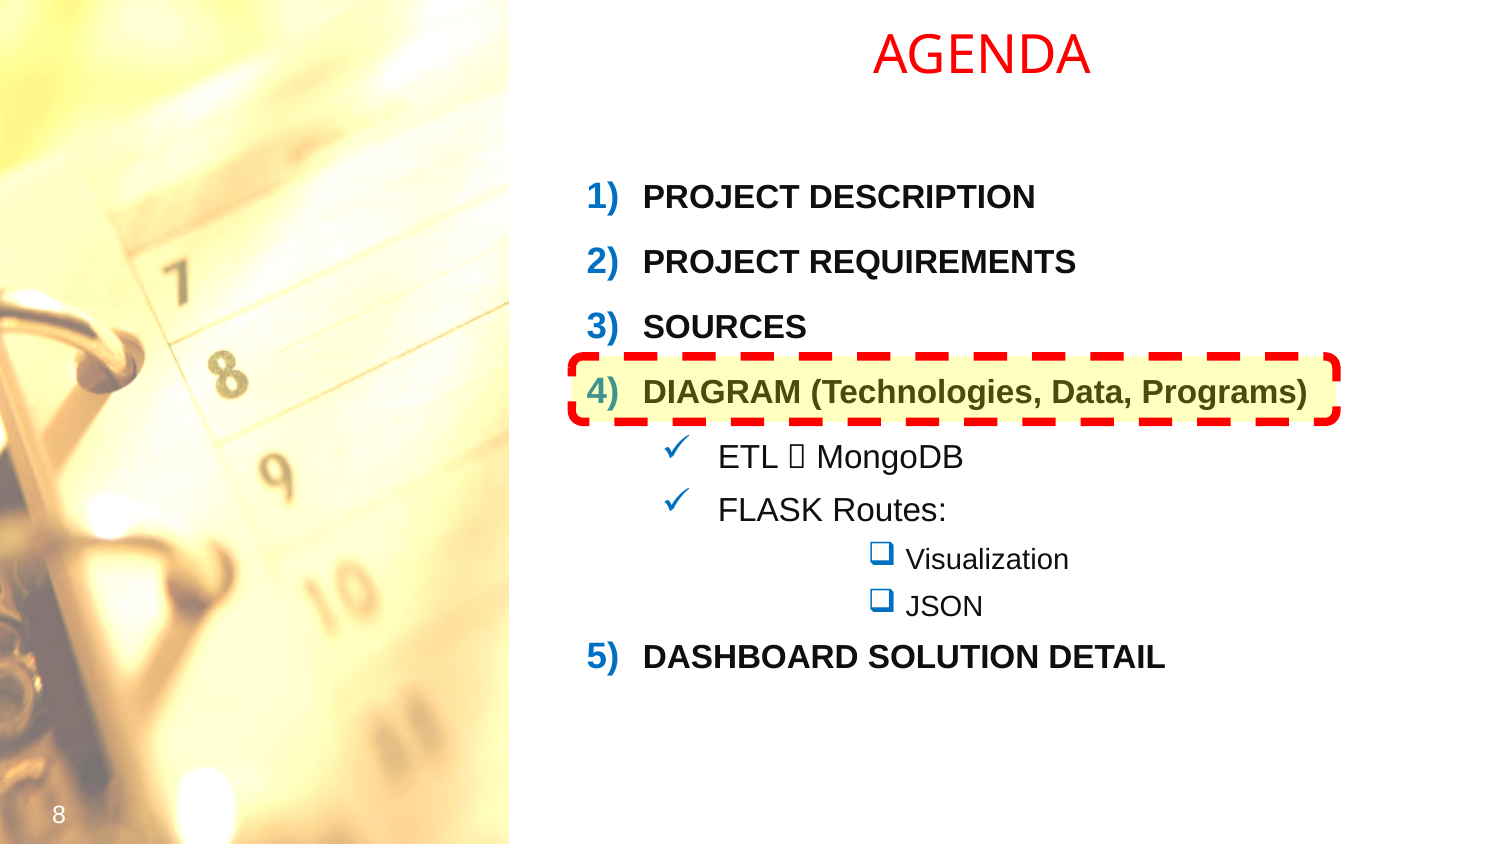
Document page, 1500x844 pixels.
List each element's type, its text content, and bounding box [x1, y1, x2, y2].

text_box PROJECT DESCRIPTION PROJECT REQUIREMENTS SOURCES DIAGRAM (Technologies, Data, Programs) ETL  MongoDB FLASK Routes: Visualization JSON DASHBOARD SOLUTION DETAIL [571, 168, 1367, 683]
text_box [571, 356, 1337, 422]
title AGENDA [674, 14, 1290, 72]
slide_number 8 [3, 790, 66, 835]
